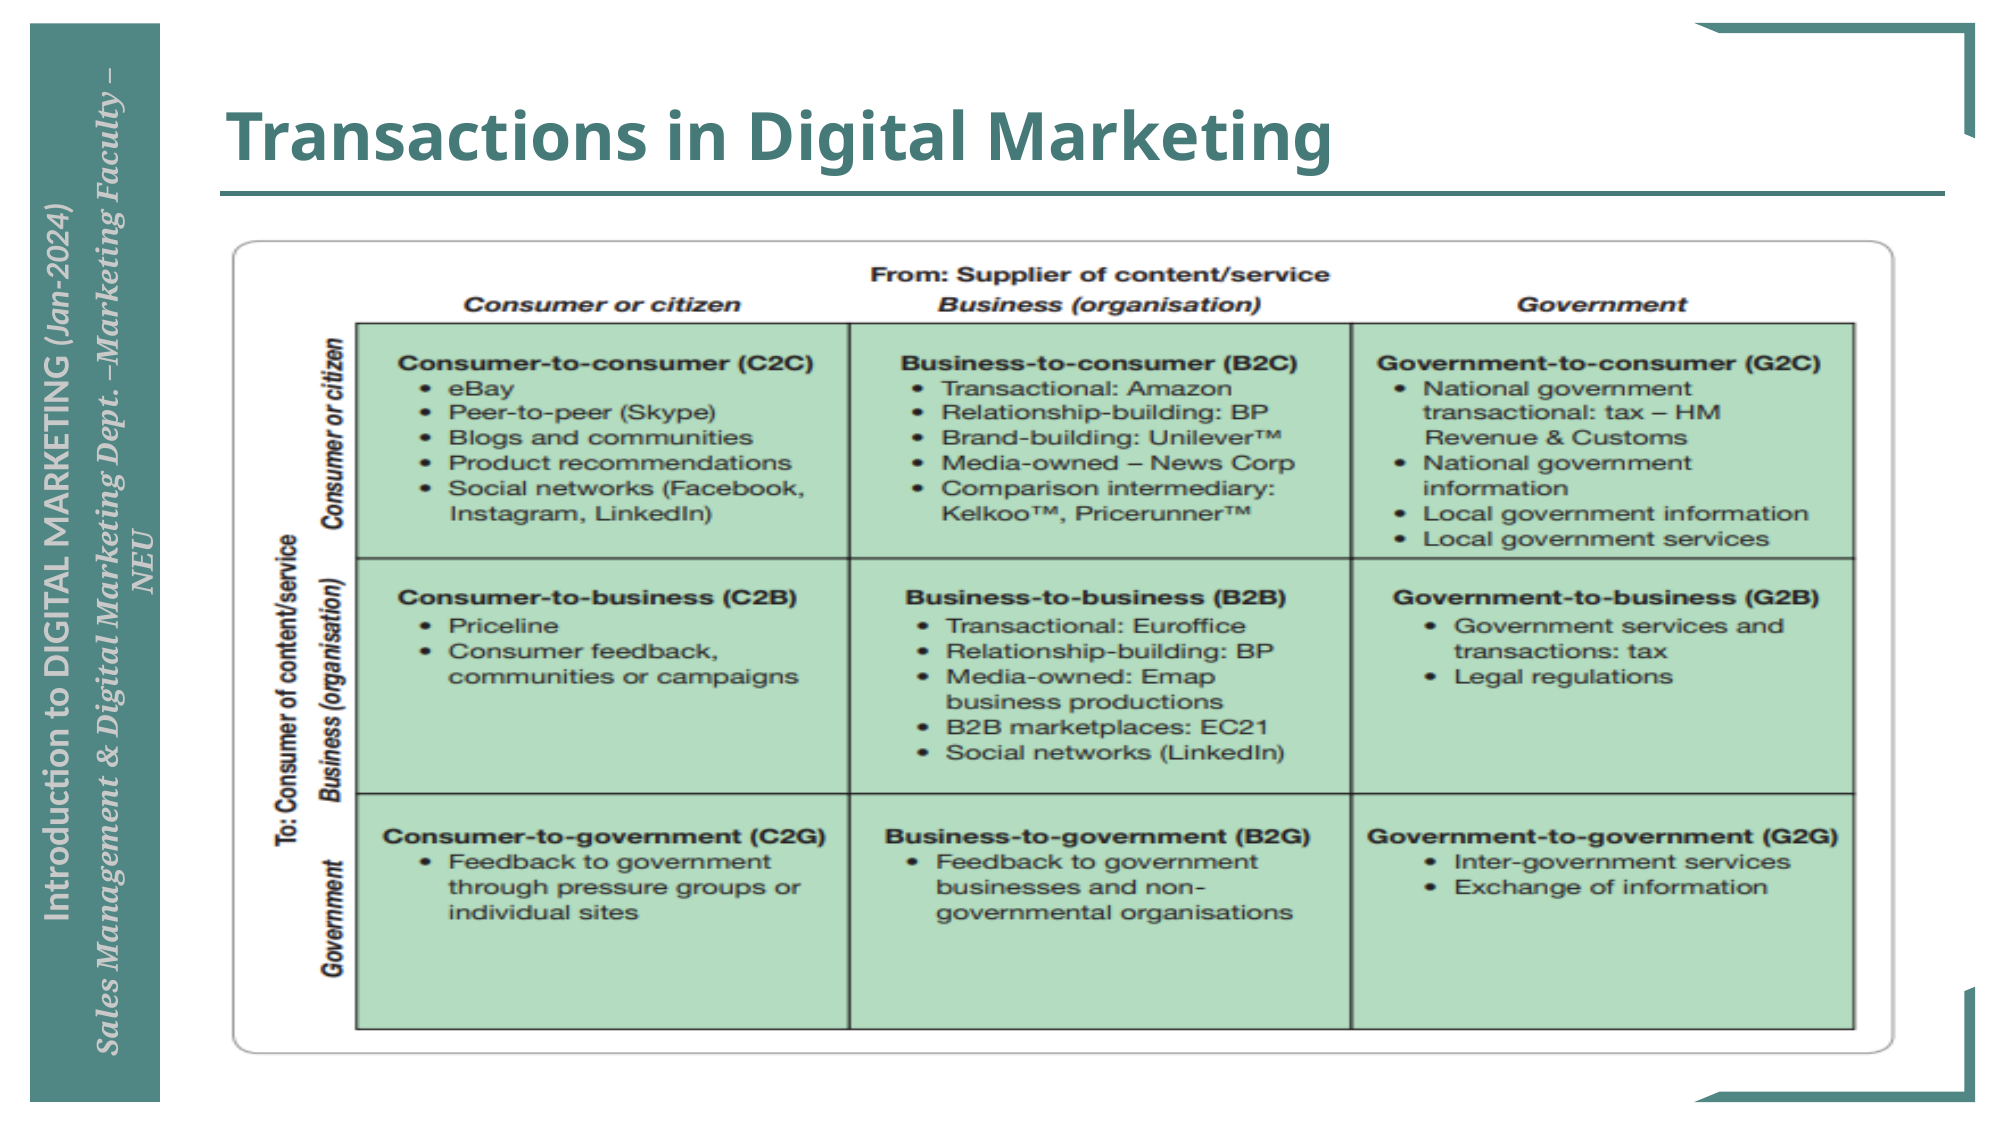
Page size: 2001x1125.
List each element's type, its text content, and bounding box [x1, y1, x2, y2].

picture [210, 228, 1912, 1070]
title Transactions in Digital Marketing [210, 52, 1936, 226]
